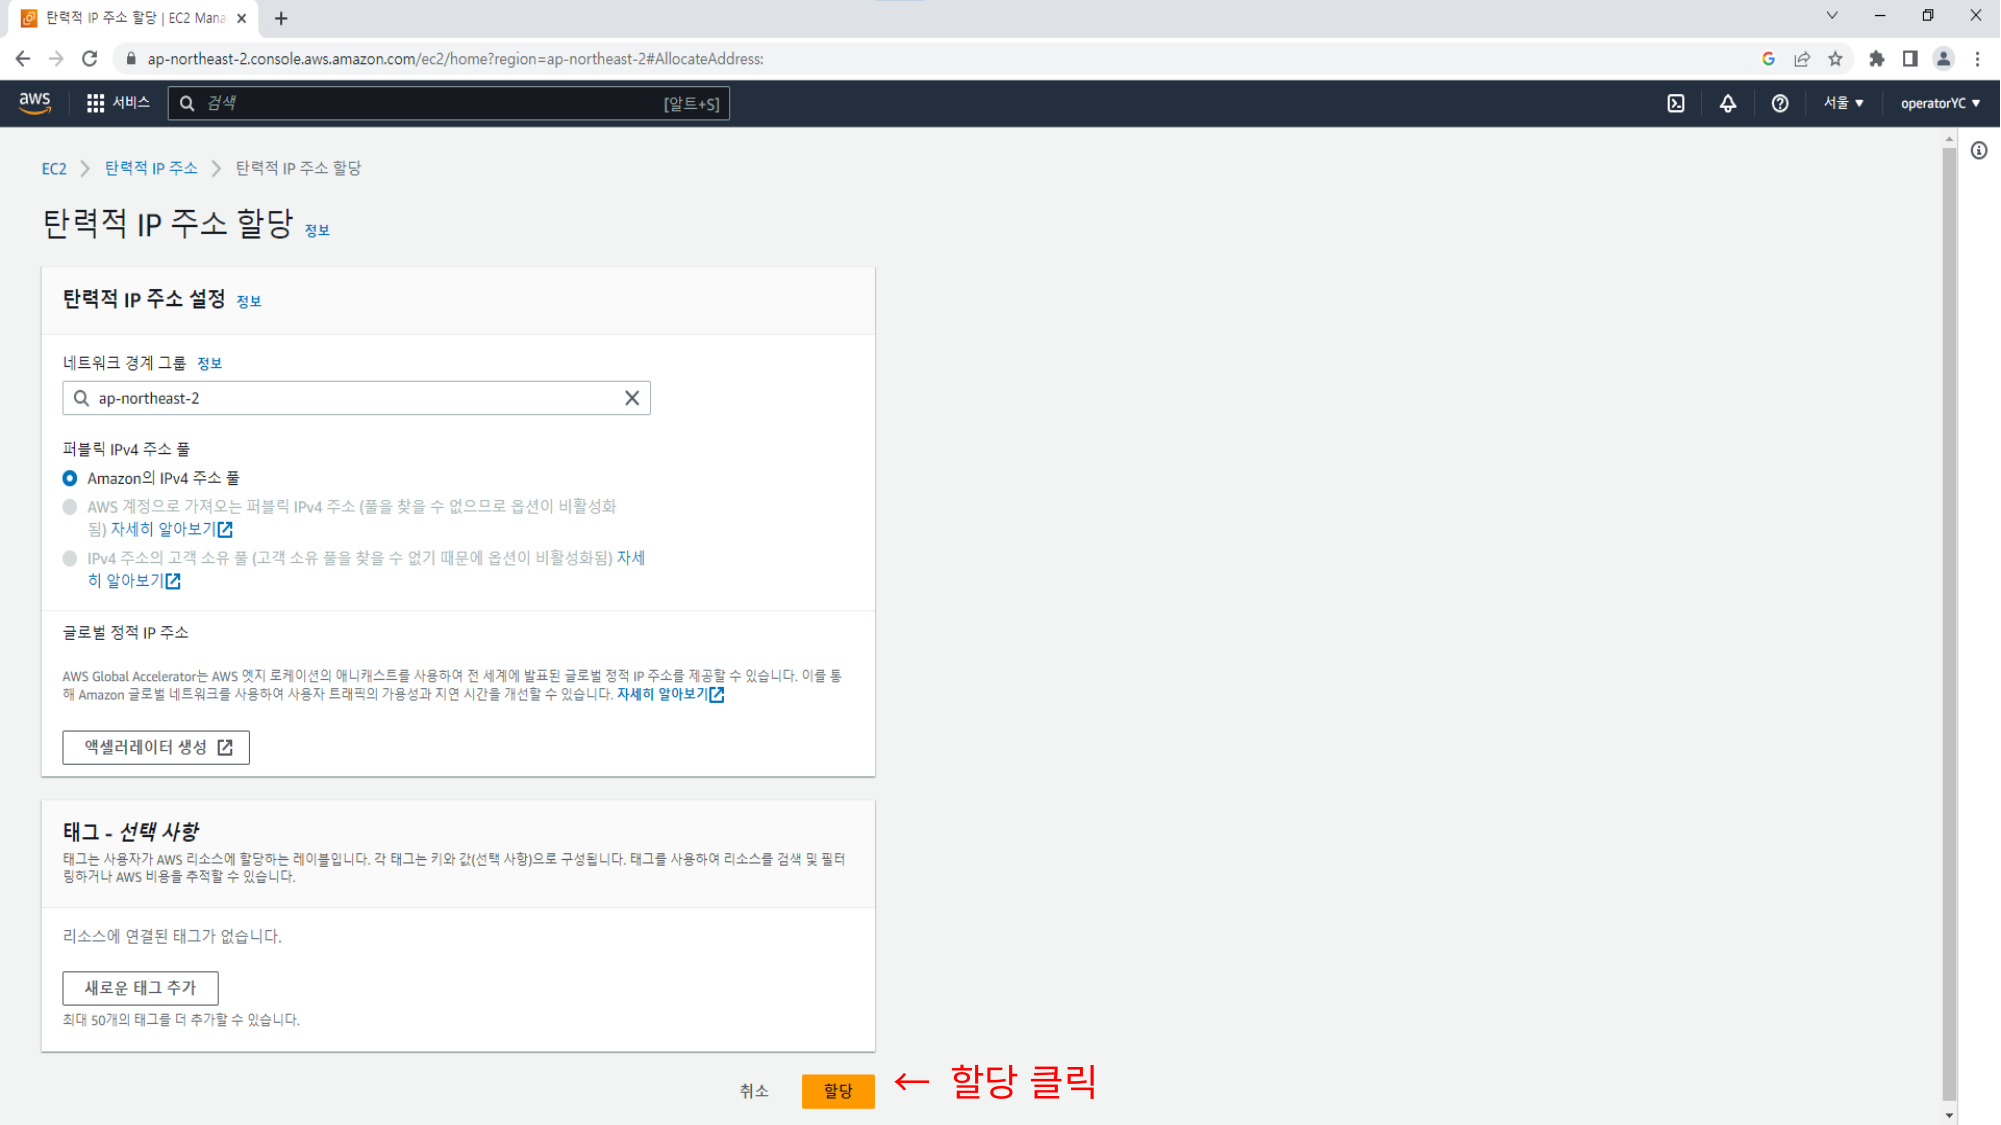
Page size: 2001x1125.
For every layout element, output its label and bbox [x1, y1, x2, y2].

list [0, 0, 2000, 1125]
